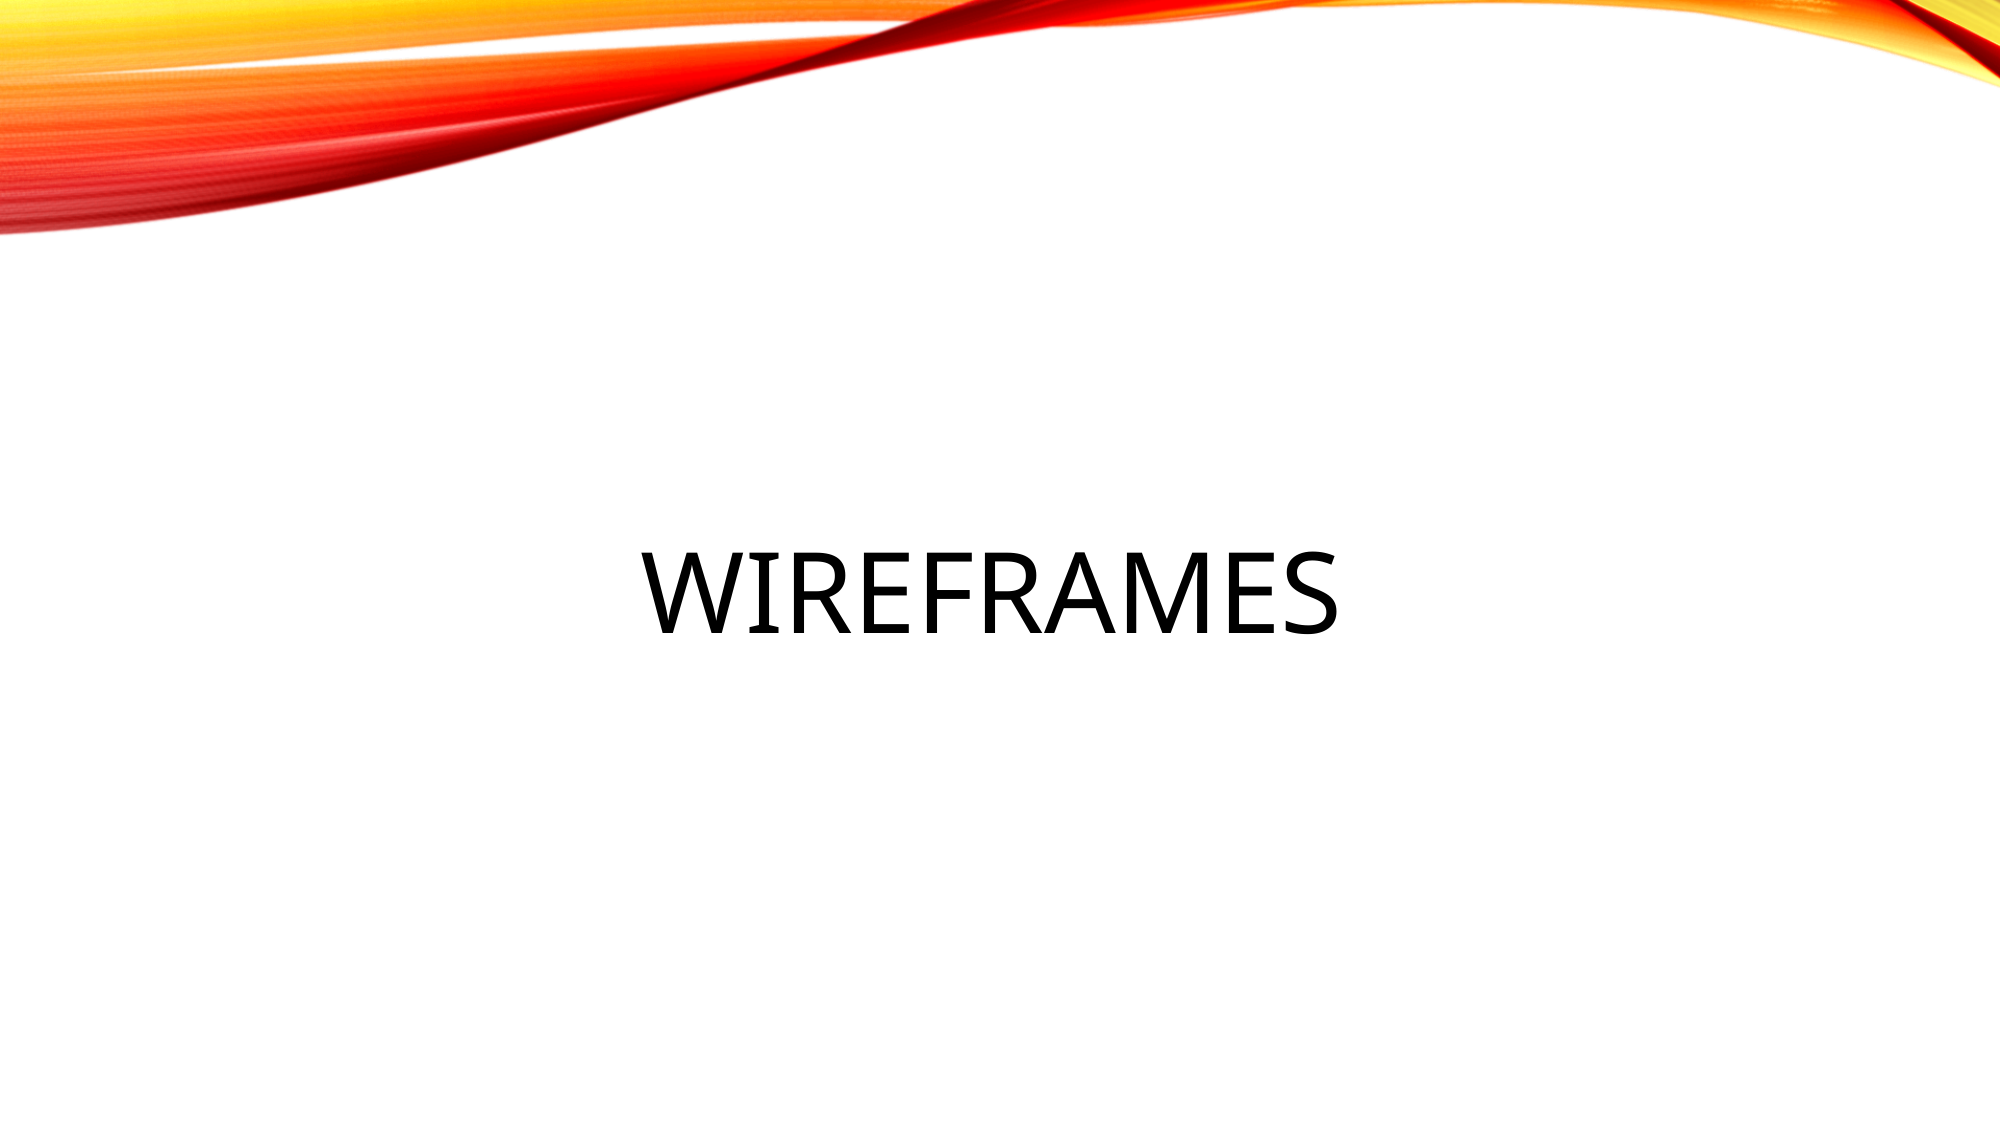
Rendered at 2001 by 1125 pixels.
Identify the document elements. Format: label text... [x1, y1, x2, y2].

title WIREFRAMES [285, 491, 1699, 704]
picture [0, 0, 2000, 237]
